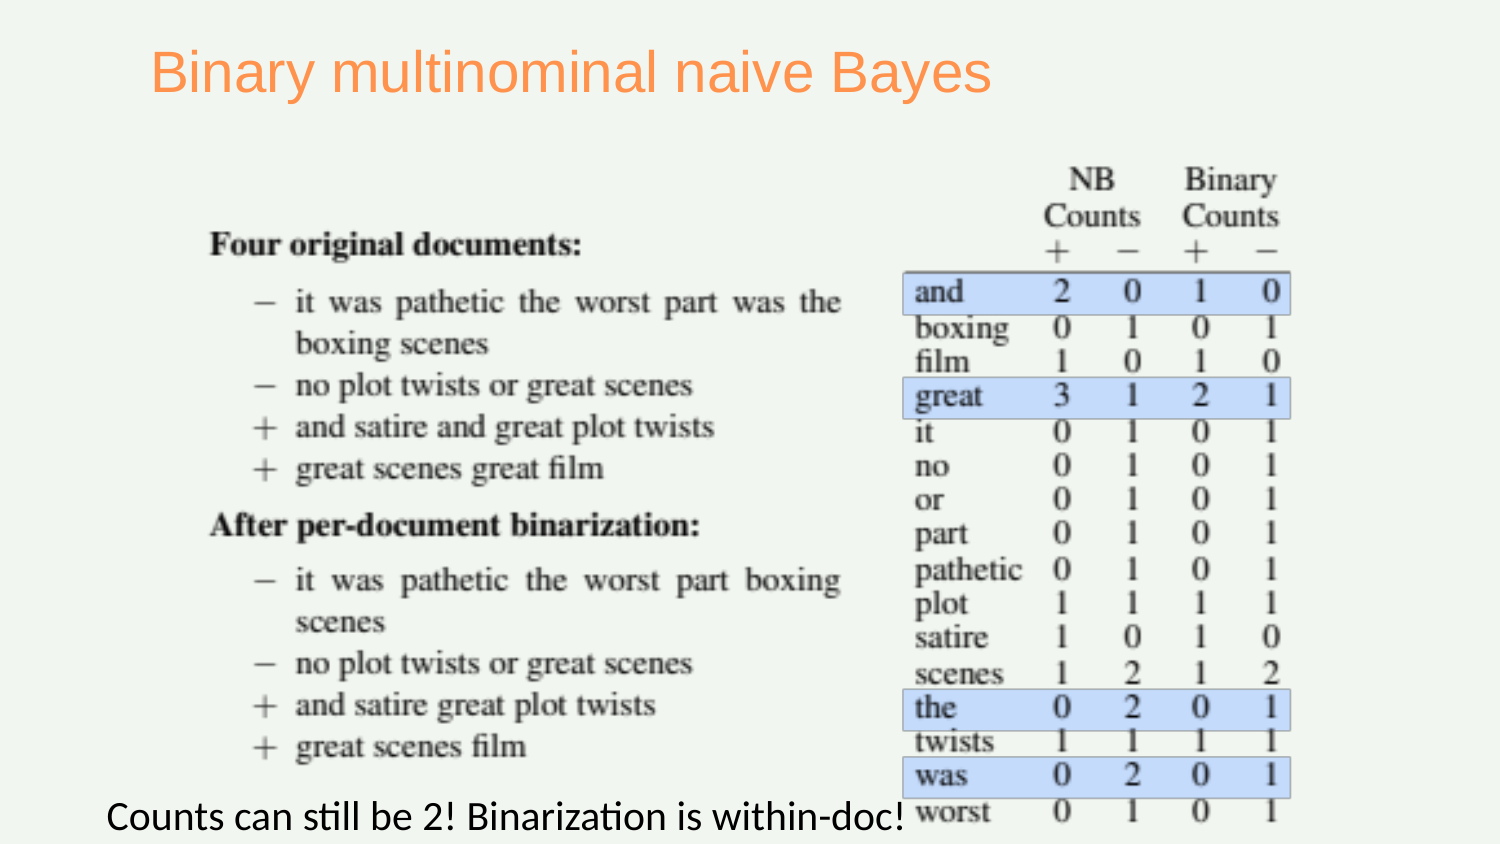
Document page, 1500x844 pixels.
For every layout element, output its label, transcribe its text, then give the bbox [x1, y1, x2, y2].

text_box Counts can still be 2! Binarization is within-doc! [91, 781, 923, 844]
title Binary multinominal naive Bayes [135, 19, 1373, 132]
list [206, 165, 1294, 828]
